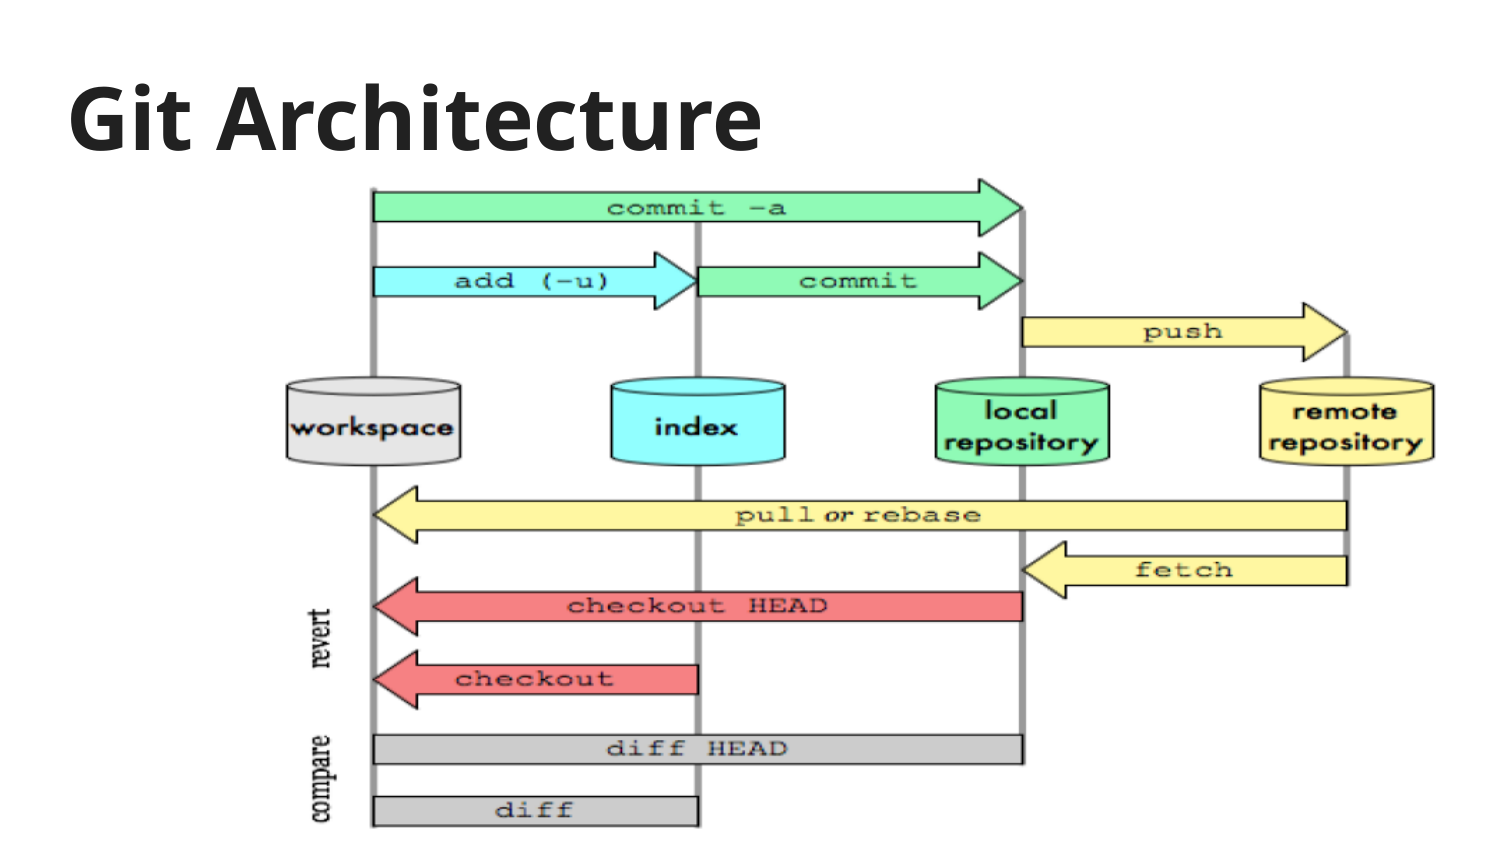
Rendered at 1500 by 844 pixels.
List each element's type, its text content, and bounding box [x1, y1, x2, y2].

picture [240, 163, 1500, 837]
title Git Architecture [51, 48, 1449, 180]
